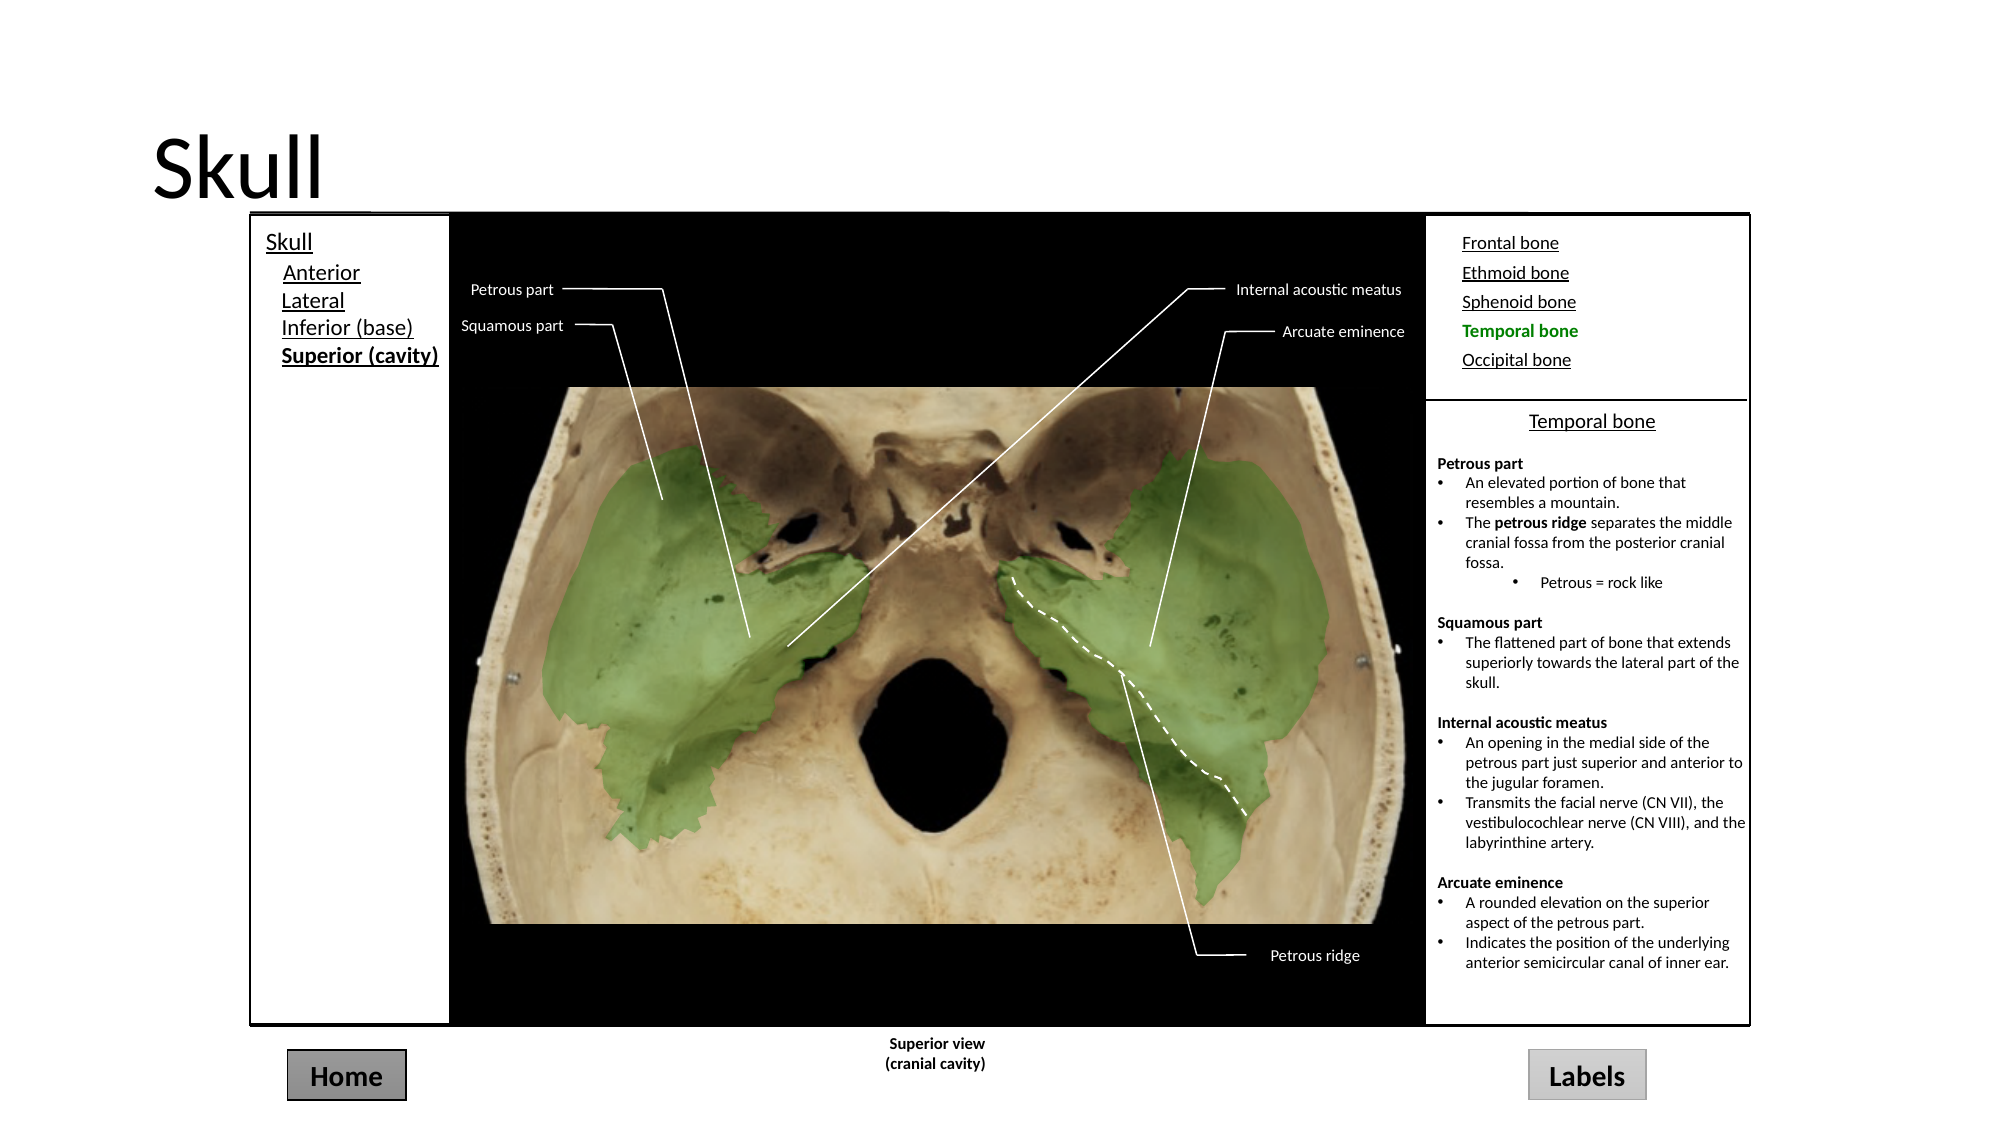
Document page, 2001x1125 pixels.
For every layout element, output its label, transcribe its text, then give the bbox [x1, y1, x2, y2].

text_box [1149, 331, 1226, 647]
text_box Internal acoustic meatus [1225, 271, 1413, 307]
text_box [612, 324, 657, 501]
text_box [249, 278, 450, 1023]
text_box [1425, 221, 1750, 1024]
picture [462, 387, 1414, 924]
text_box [662, 288, 751, 638]
text_box Petrous ridge [1246, 937, 1385, 973]
text_box Arcuate eminence [1275, 313, 1413, 349]
title Skull [137, 59, 1863, 278]
text_box Home [287, 1049, 407, 1100]
text_box Frontal bone Ethmoid bone Sphenoid bone Temporal bone Occipital bone [1447, 223, 1598, 399]
text_box Squamous part [450, 306, 575, 342]
text_box Petrous part [462, 271, 563, 307]
text_box Superior view (cranial cavity) [881, 1034, 994, 1081]
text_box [787, 289, 1188, 647]
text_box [1121, 674, 1198, 956]
text_box [450, 278, 1425, 1023]
text_box Skull Anterior Lateral Inferior (base) Superior (cavity) [250, 222, 463, 406]
text_box Labels [1528, 1049, 1647, 1100]
text_box Temporal bone Petrous part An elevated portion of bone that resembles a mountain. The petrous ridge separates the middle cranial fossa from the posterior cranial fossa. Petrous = rock like Squamous part The flattened part of bone that extends superiorly towards the lateral part of the skull. Internal acoustic meatus An opening in the medial side of the petrous part just superior and anterior to the jugular foramen. Transmits the facial nerve (CN VII), the vestibulocochlear nerve (CN VIII), and the labyrinthine artery. Arcuate eminence A rounded elevation on the superior aspect of the petrous part. Indicates the position of the underlying anterior semicircular canal of inner ear. [1437, 405, 1748, 999]
